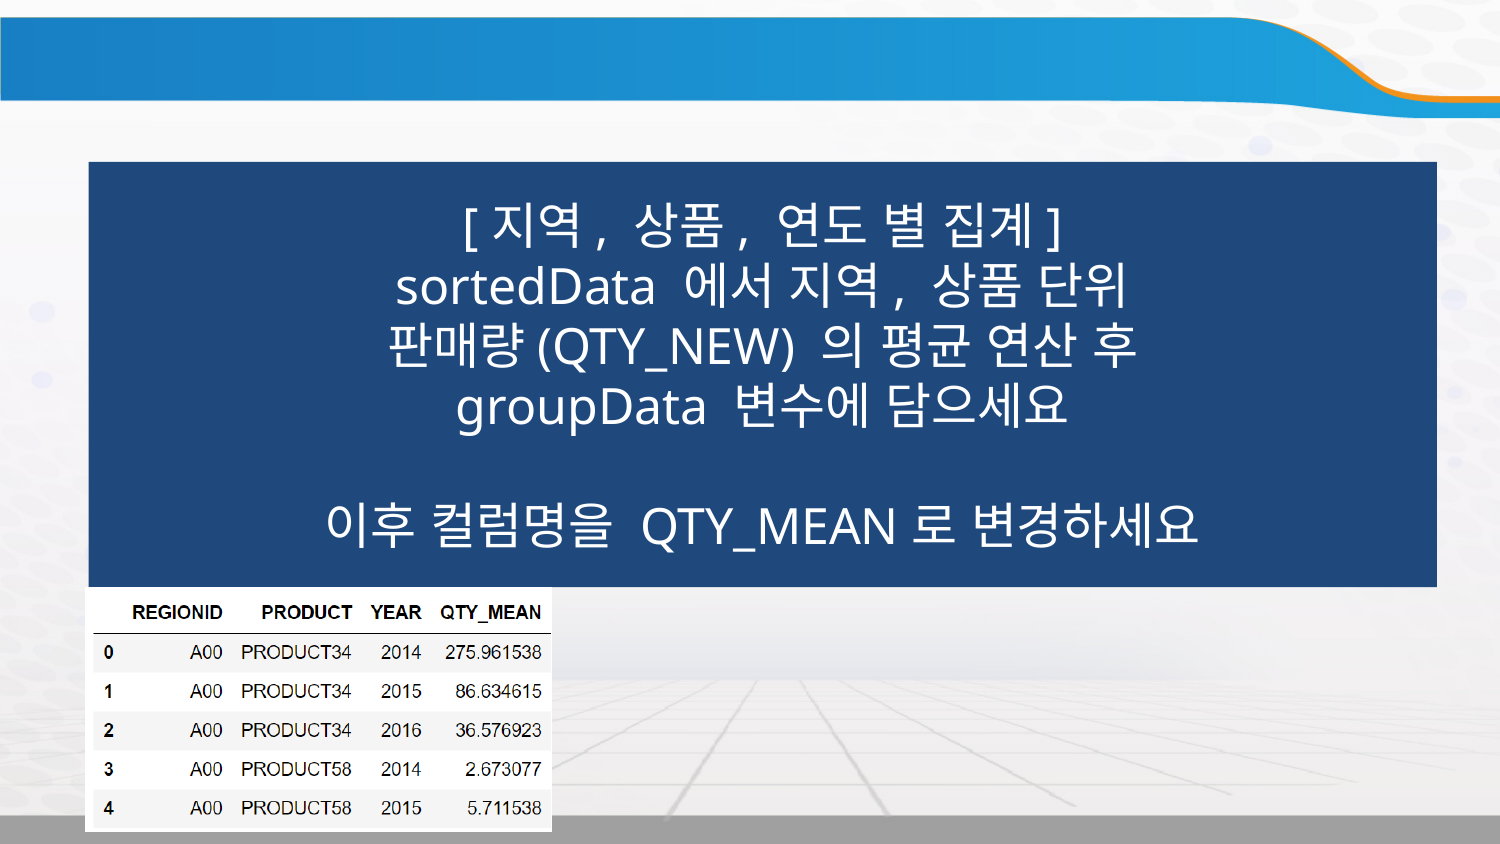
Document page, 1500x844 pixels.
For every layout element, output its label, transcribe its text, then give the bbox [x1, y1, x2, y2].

text_box 프로젝트 실습 [29, 0, 1175, 103]
text_box [지역, 상품, 연도 별 집계] sortedData 에서 지역, 상품 단위 판매량(QTY_NEW) 의 평균 연산 후 groupData 변수에 담으세요 이후 컬럼명을 QTY_MEAN로 변경하세요 [88, 161, 1437, 588]
picture [0, 0, 1500, 844]
